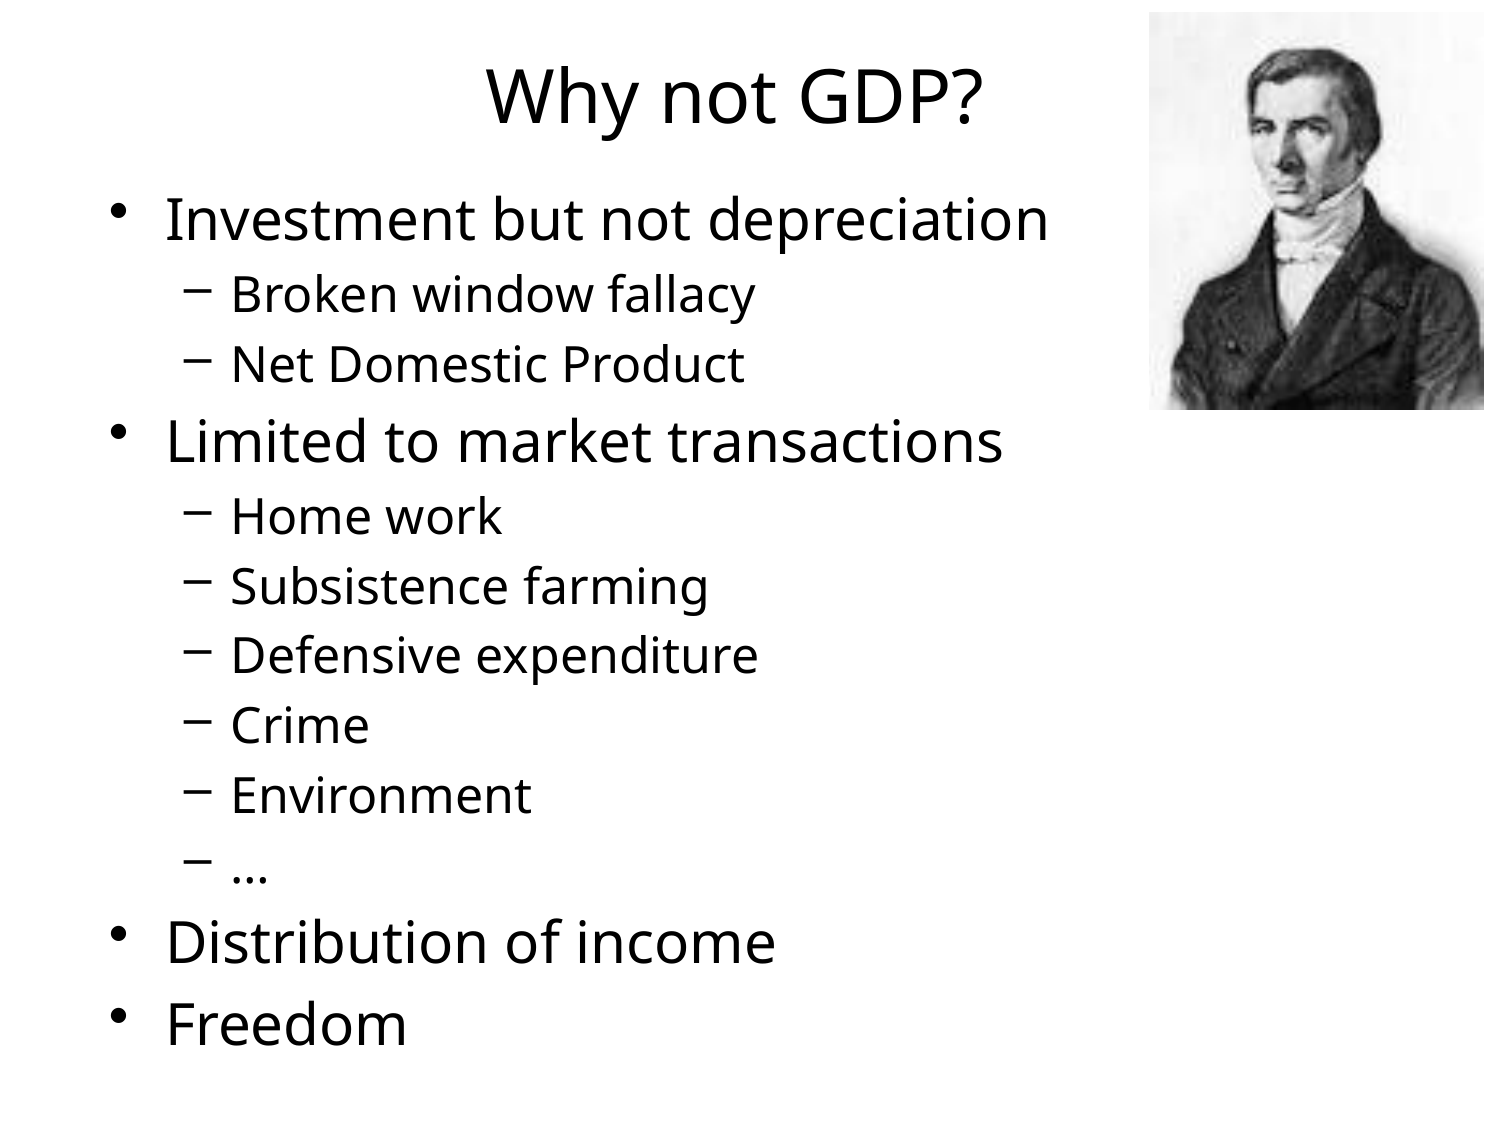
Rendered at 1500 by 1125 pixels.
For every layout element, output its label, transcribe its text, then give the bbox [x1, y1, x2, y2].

list Investment but not depreciation Broken window fallacy Net Domestic Product Limited to market transactions Home work Subsistence farming Defensive expenditure Crime Environment … Distribution of income Freedom [93, 174, 1403, 1019]
title Why not GDP? [97, 0, 1374, 174]
picture [1149, 12, 1484, 411]
